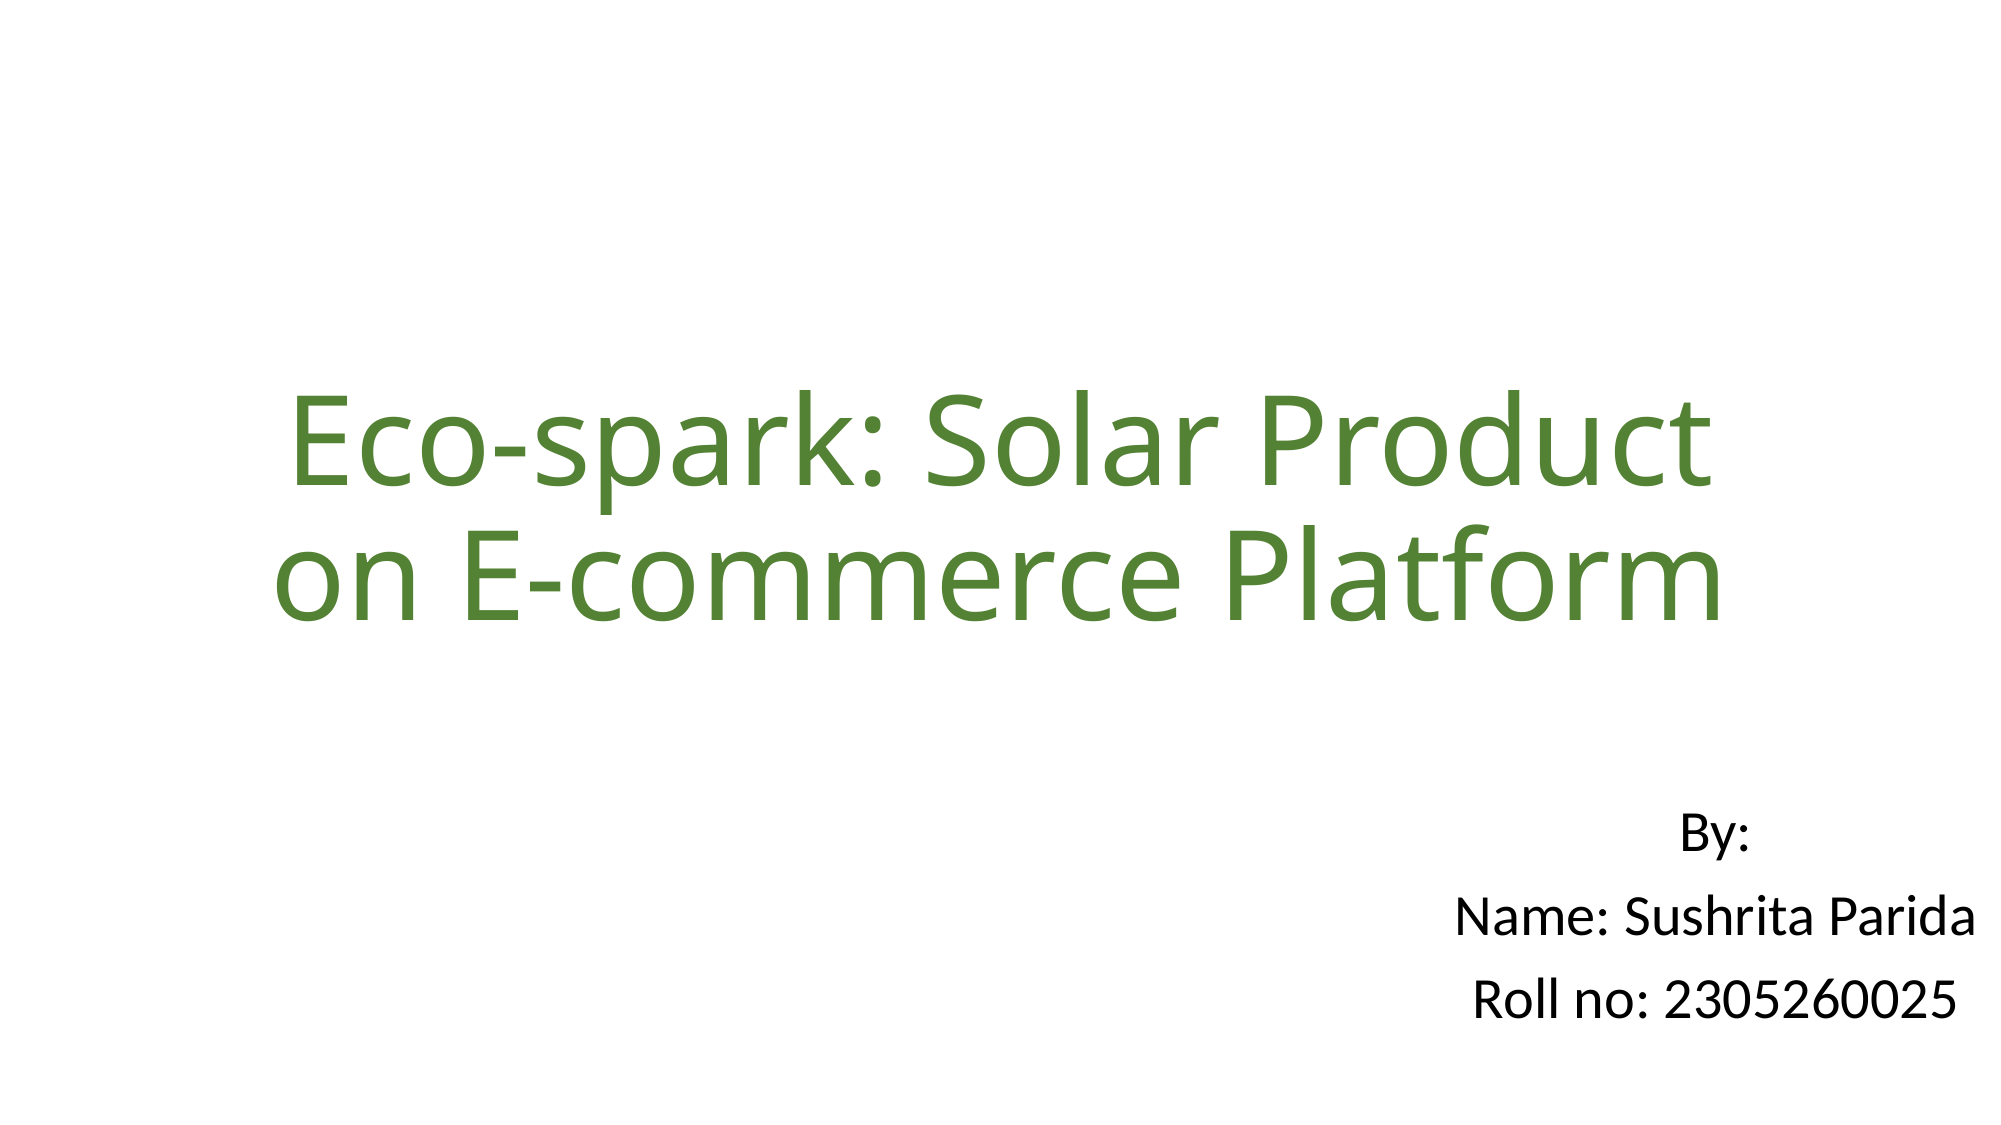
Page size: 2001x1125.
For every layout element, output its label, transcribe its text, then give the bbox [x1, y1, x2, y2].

title Eco-spark: Solar Product on E-commerce Platform [249, 262, 1750, 655]
subtitle By: Name: Sushrita Parida Roll no: 2305260025 [965, 793, 2000, 1066]
